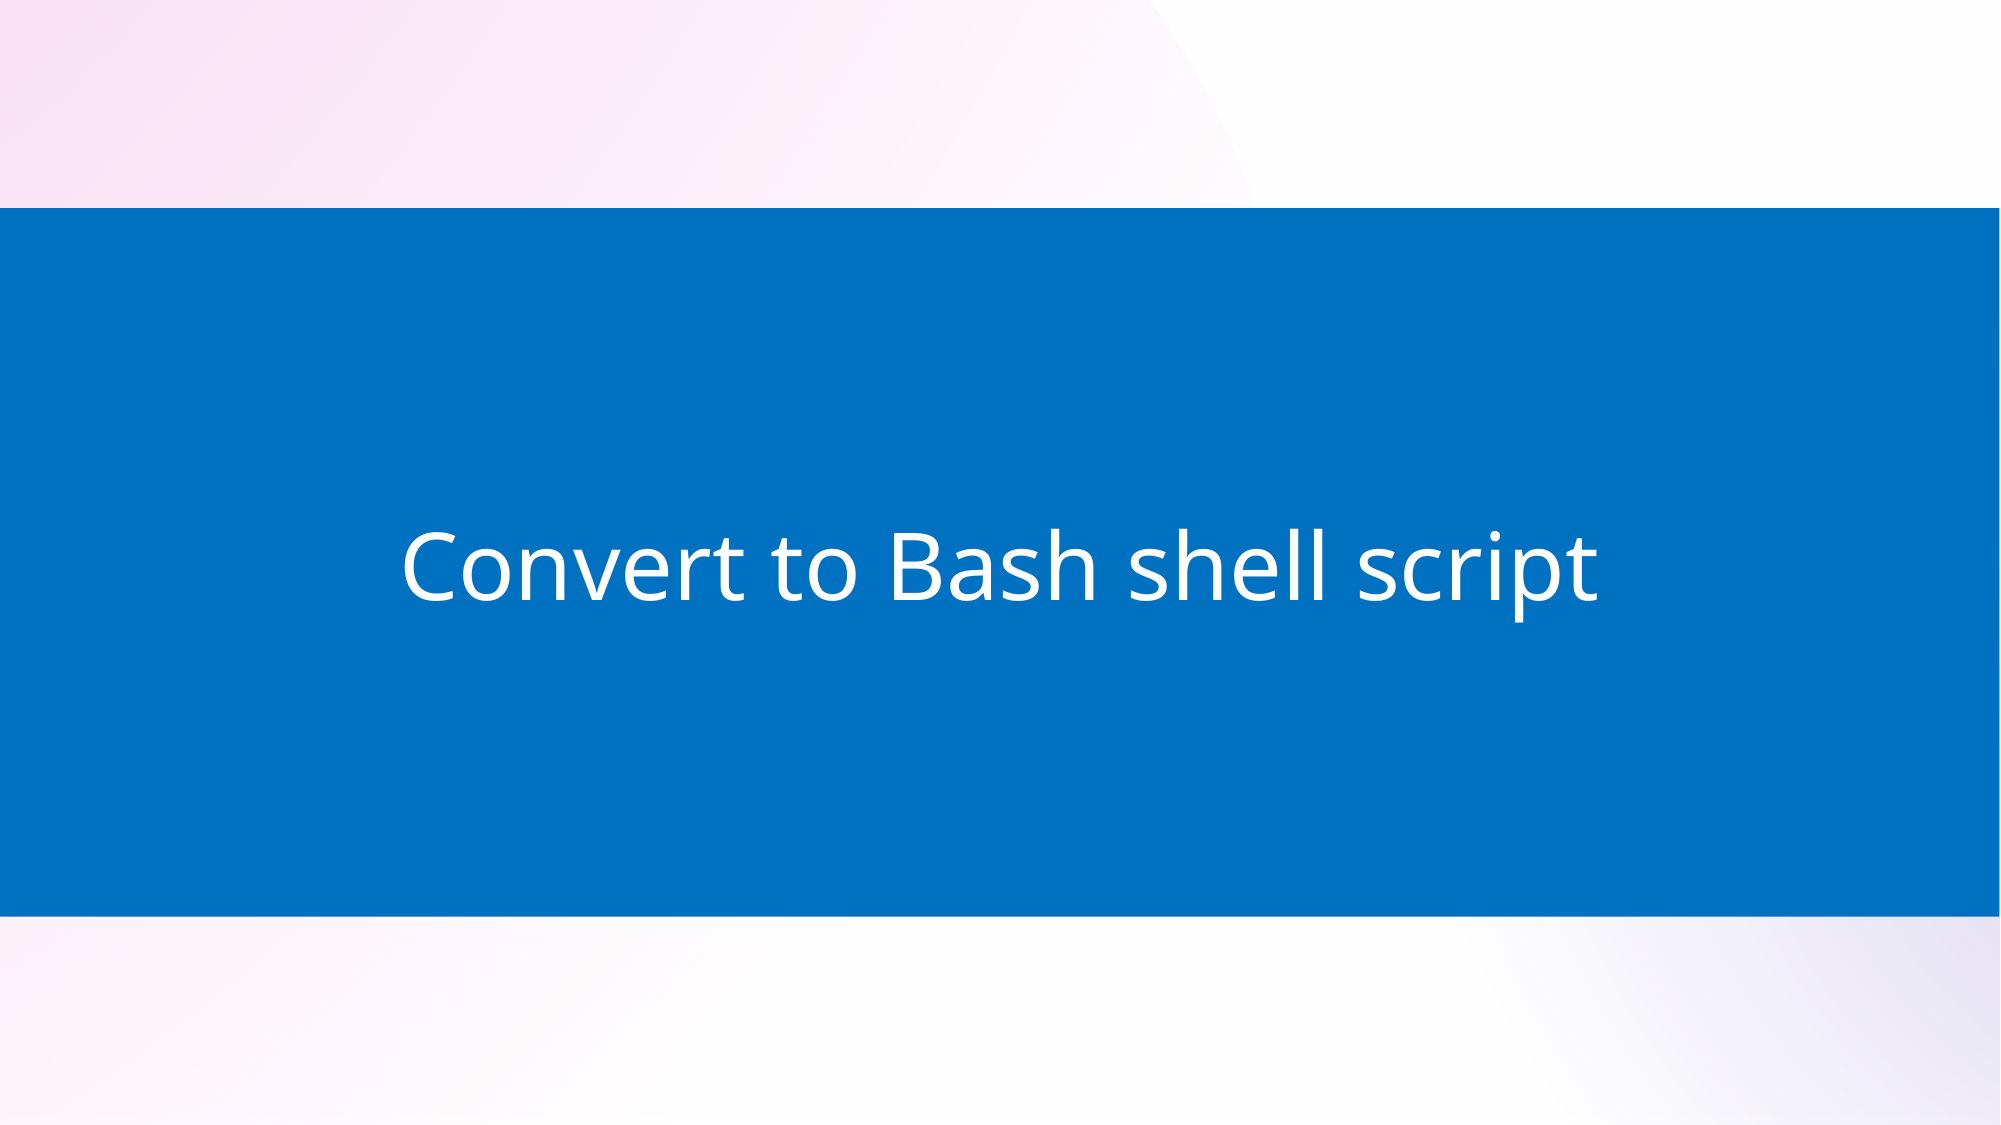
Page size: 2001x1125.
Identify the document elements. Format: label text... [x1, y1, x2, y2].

text_box Convert to Bash shell script [0, 207, 2000, 918]
picture [0, 0, 2001, 1125]
